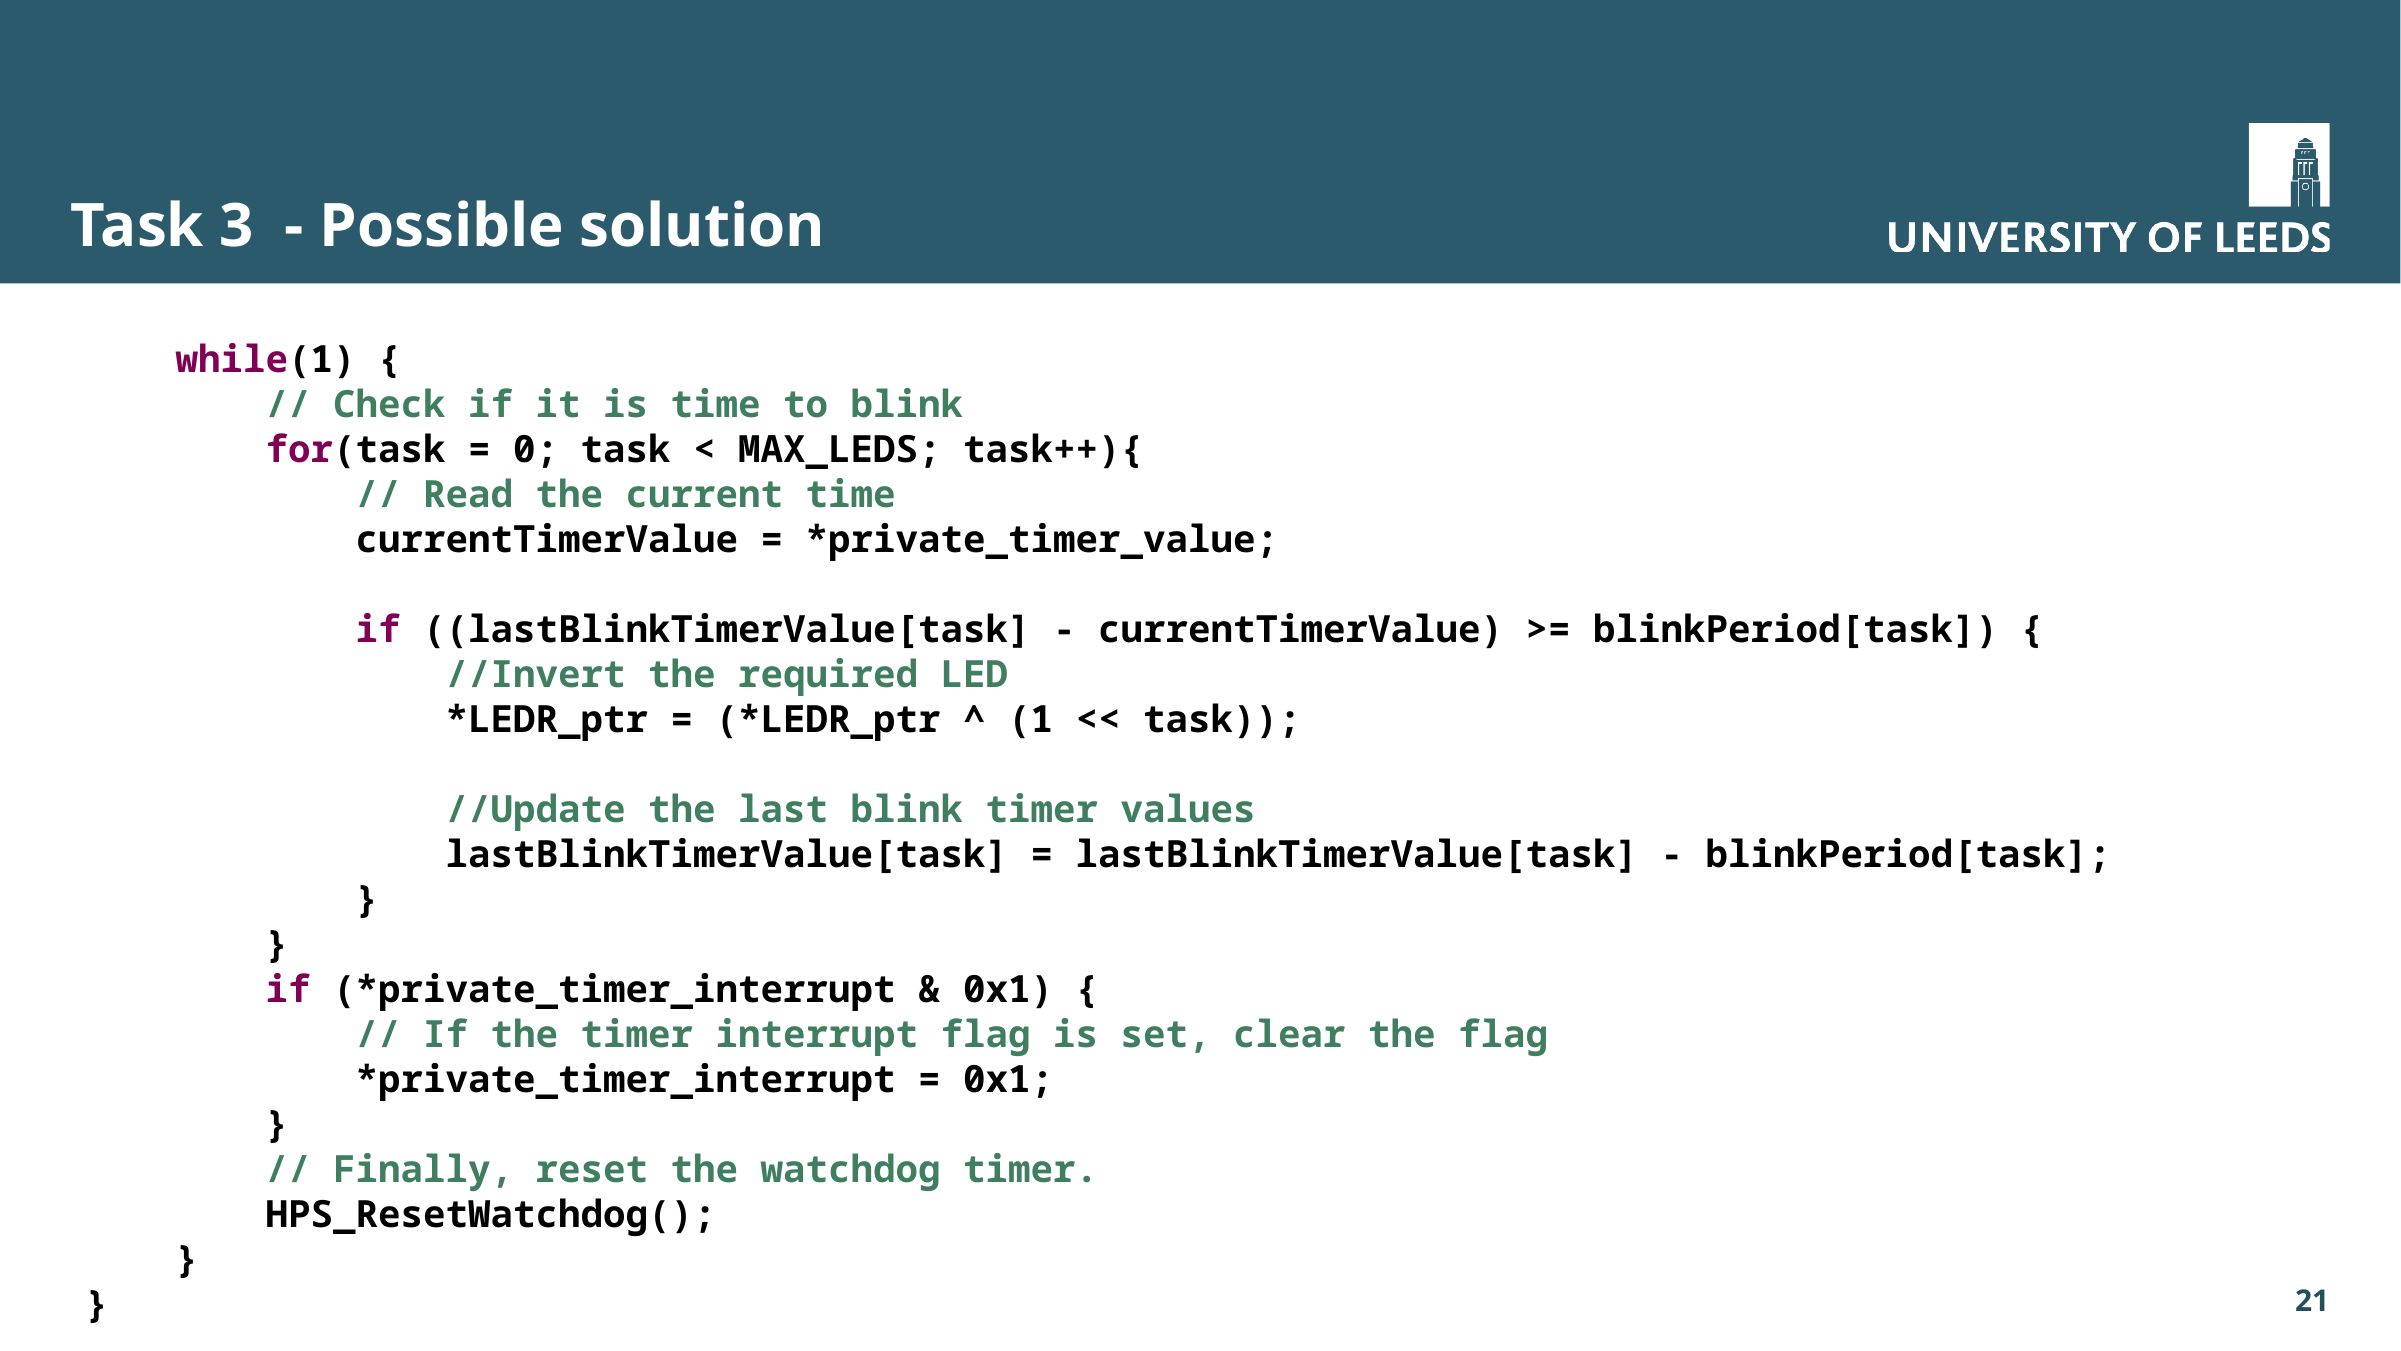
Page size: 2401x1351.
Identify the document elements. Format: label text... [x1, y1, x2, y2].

title Task 3 - Possible solution [70, 81, 1806, 259]
list while(1) { // Check if it is time to blink for(task = 0; task < MAX_LEDS; task++){ // Read the current time currentTimerValue = *private_timer_value; if ((lastBlinkTimerValue[task] - currentTimerValue) >= blinkPeriod[task]) { //Invert the required LED *LEDR_ptr = (*LEDR_ptr ^ (1 << task)); //Update the last blink timer values lastBlinkTimerValue[task] = lastBlinkTimerValue[task] - blinkPeriod[task]; } } if (*private_timer_interrupt & 0x1) { // If the timer interrupt flag is set, clear the flag *private_timer_interrupt = 0x1; } // Finally, reset the watchdog timer. HPS_ResetWatchdog(); } } [70, 327, 2329, 1230]
